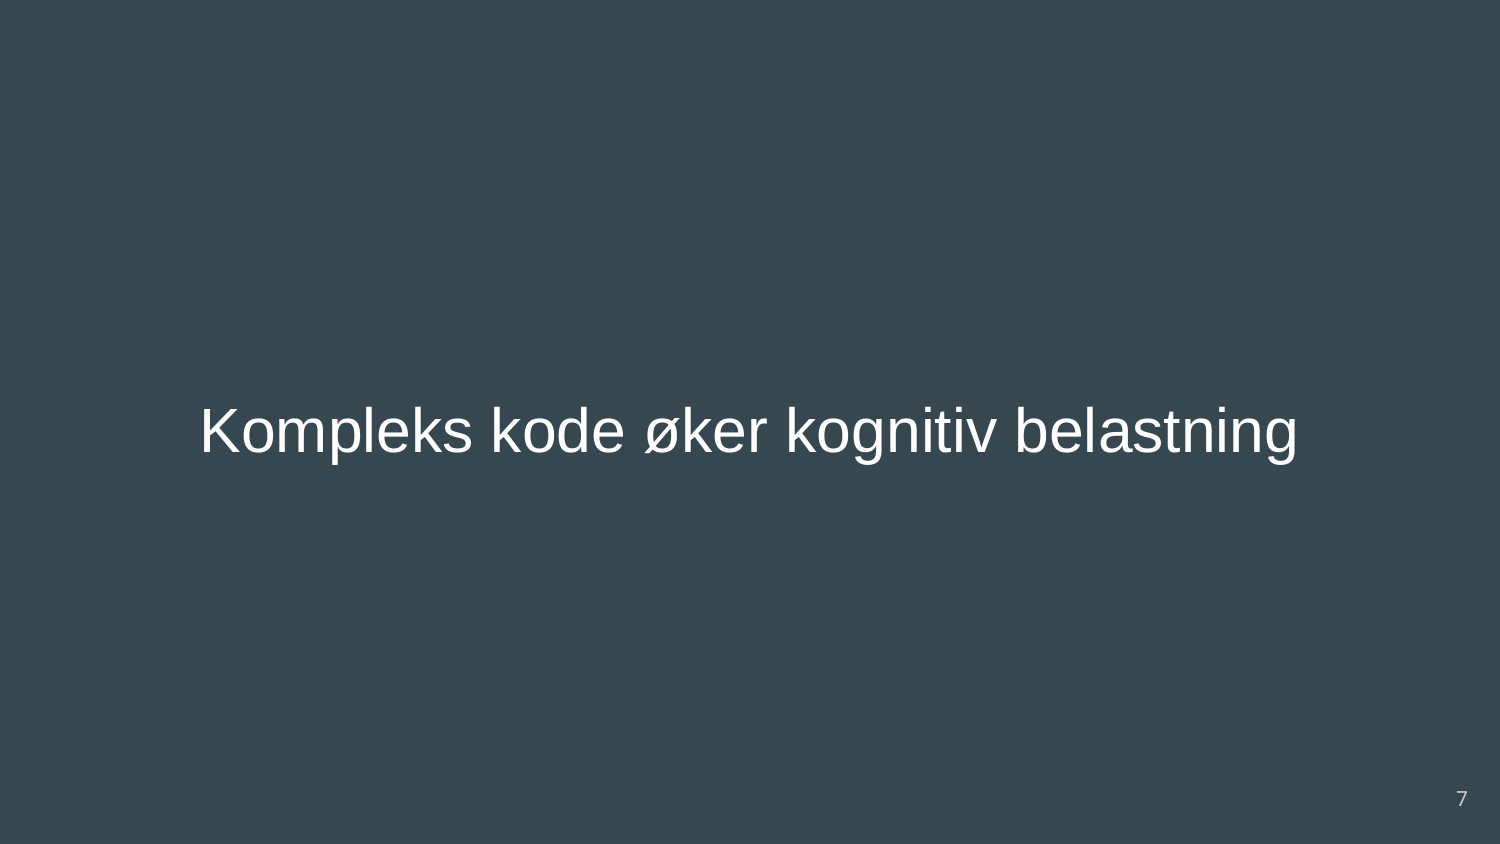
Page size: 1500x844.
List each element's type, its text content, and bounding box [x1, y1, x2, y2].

slide_number ‹#› [1392, 767, 1483, 833]
title Kompleks kode øker kognitiv belastning [51, 374, 1449, 622]
